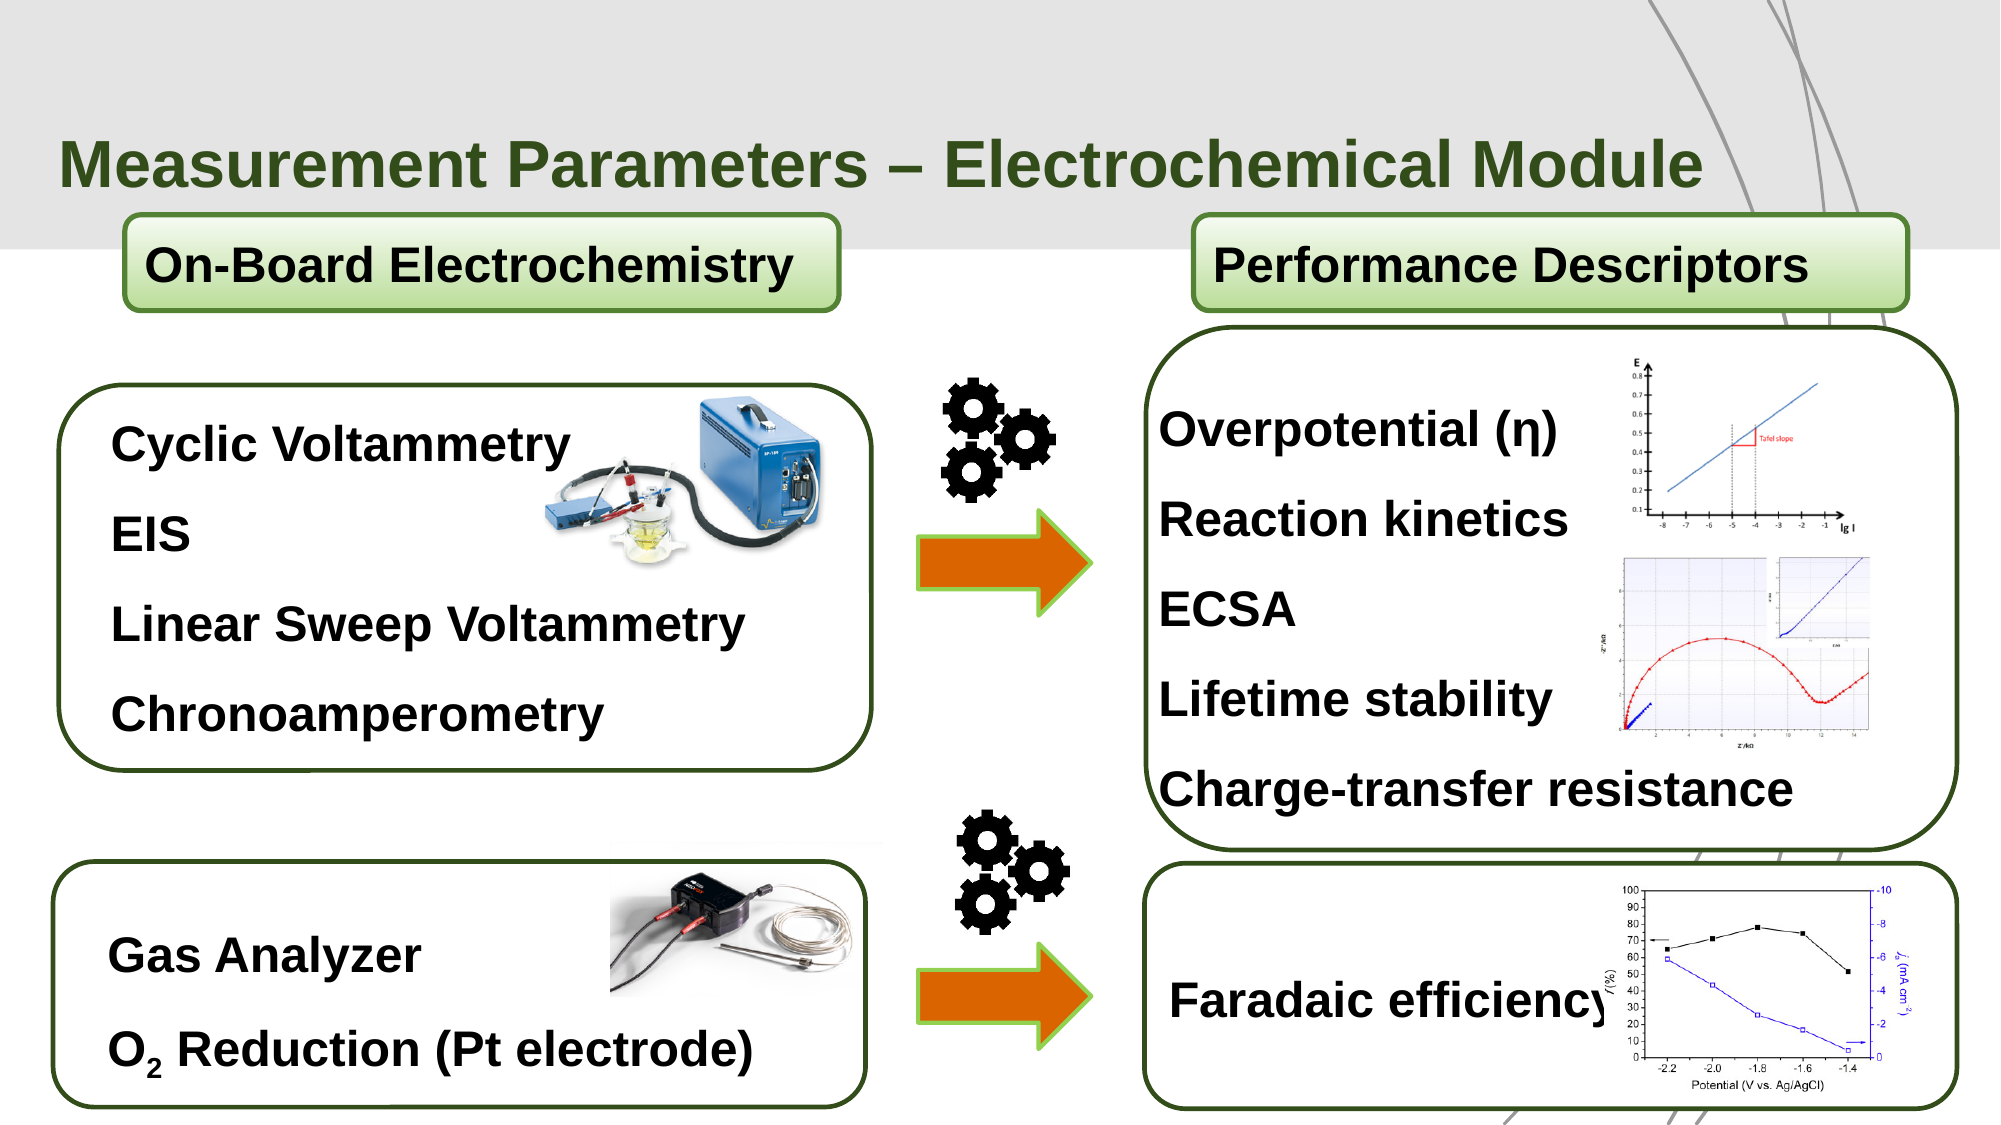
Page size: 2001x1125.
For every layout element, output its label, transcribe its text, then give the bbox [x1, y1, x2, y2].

text_box [916, 518, 1094, 618]
text_box Overpotential (ƞ) Reaction kinetics ECSA Lifetime stability Charge-transfer resistance [1143, 359, 1810, 914]
picture [1595, 554, 1873, 750]
text_box Cyclic Voltammetry EIS Linear Sweep Voltammetry Chronoamperometry [95, 373, 762, 388]
picture [1603, 885, 1912, 1093]
text_box On-Board Electrochemistry [124, 214, 840, 311]
text_box [50, 859, 868, 1110]
text_box [56, 382, 874, 773]
text_box [1142, 861, 1960, 1111]
text_box Measurement Parameters – Electrochemical Module [58, 35, 1920, 201]
text_box [916, 951, 1094, 1051]
picture [508, 391, 866, 571]
text_box [1163, 325, 1960, 853]
picture [917, 360, 1078, 511]
picture [931, 792, 1092, 943]
picture [610, 842, 884, 997]
text_box Gas Analyzer O2 Reduction (Pt electrode) [92, 884, 803, 1093]
text_box Performance Descriptors [1193, 214, 1908, 311]
text_box Faradaic efficiency [1154, 930, 1598, 1035]
picture [1625, 351, 1862, 542]
